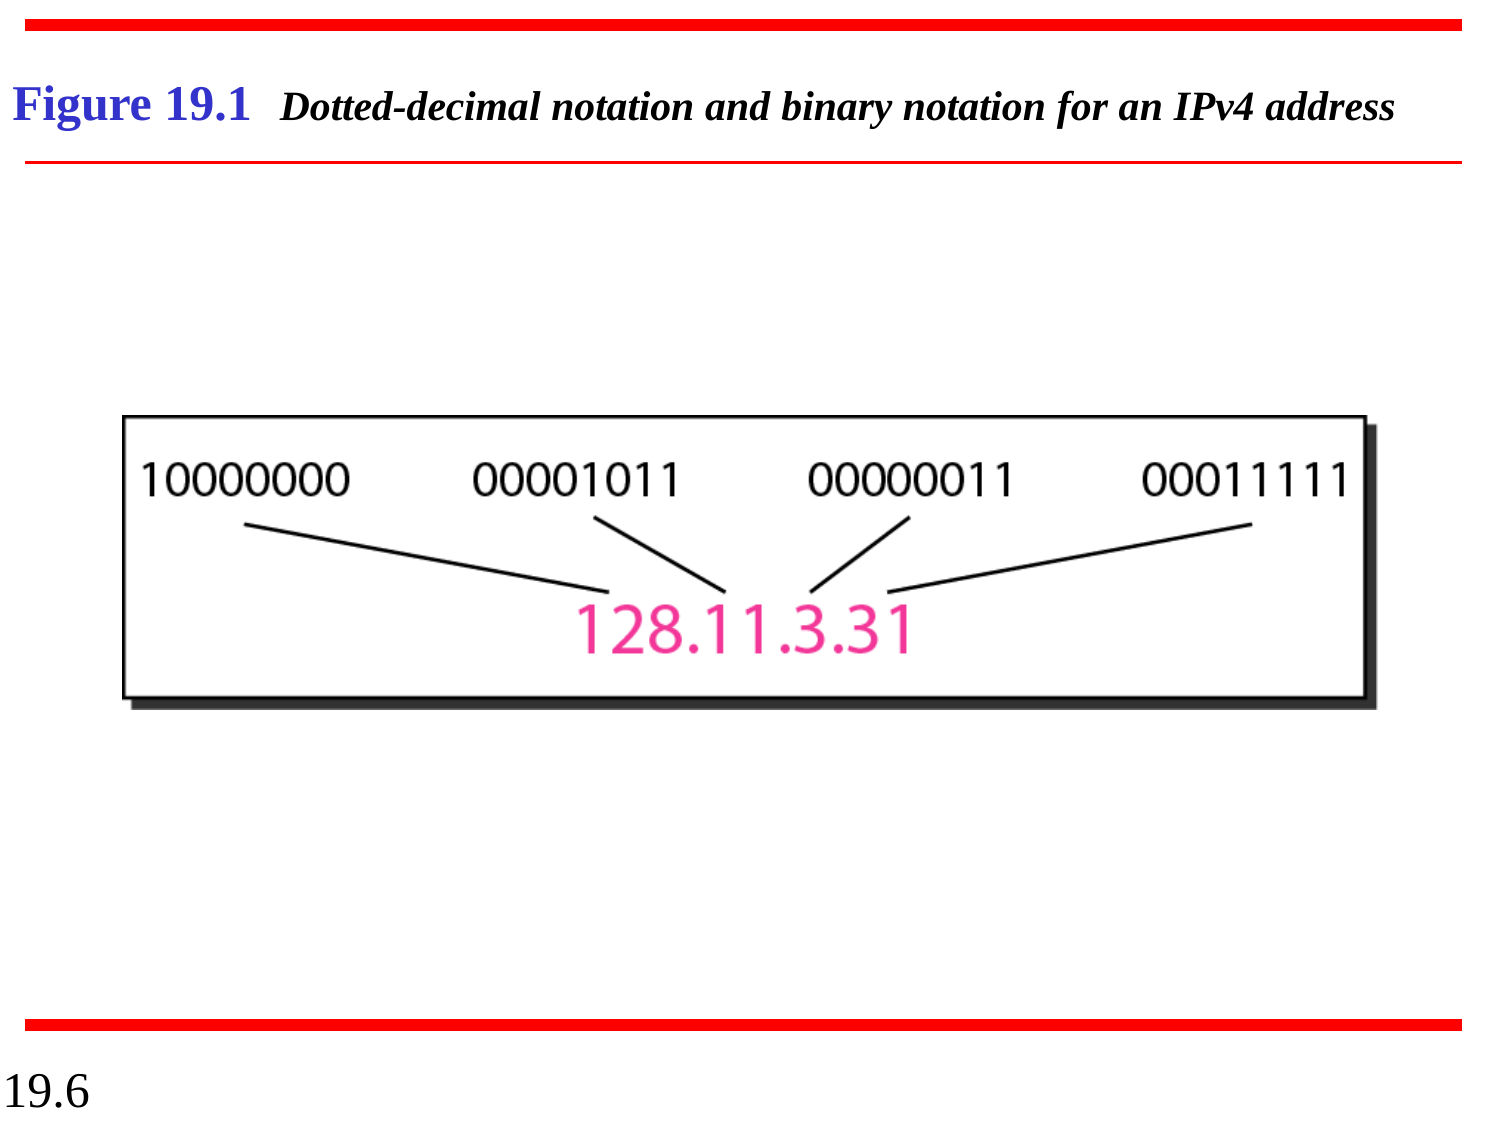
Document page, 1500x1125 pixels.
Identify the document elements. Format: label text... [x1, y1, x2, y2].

title Figure 19.1 Dotted-decimal notation and binary notation for an IPv4 address [10, 68, 1397, 259]
text_box 19.6 [0, 1060, 97, 1125]
picture [122, 415, 1378, 710]
